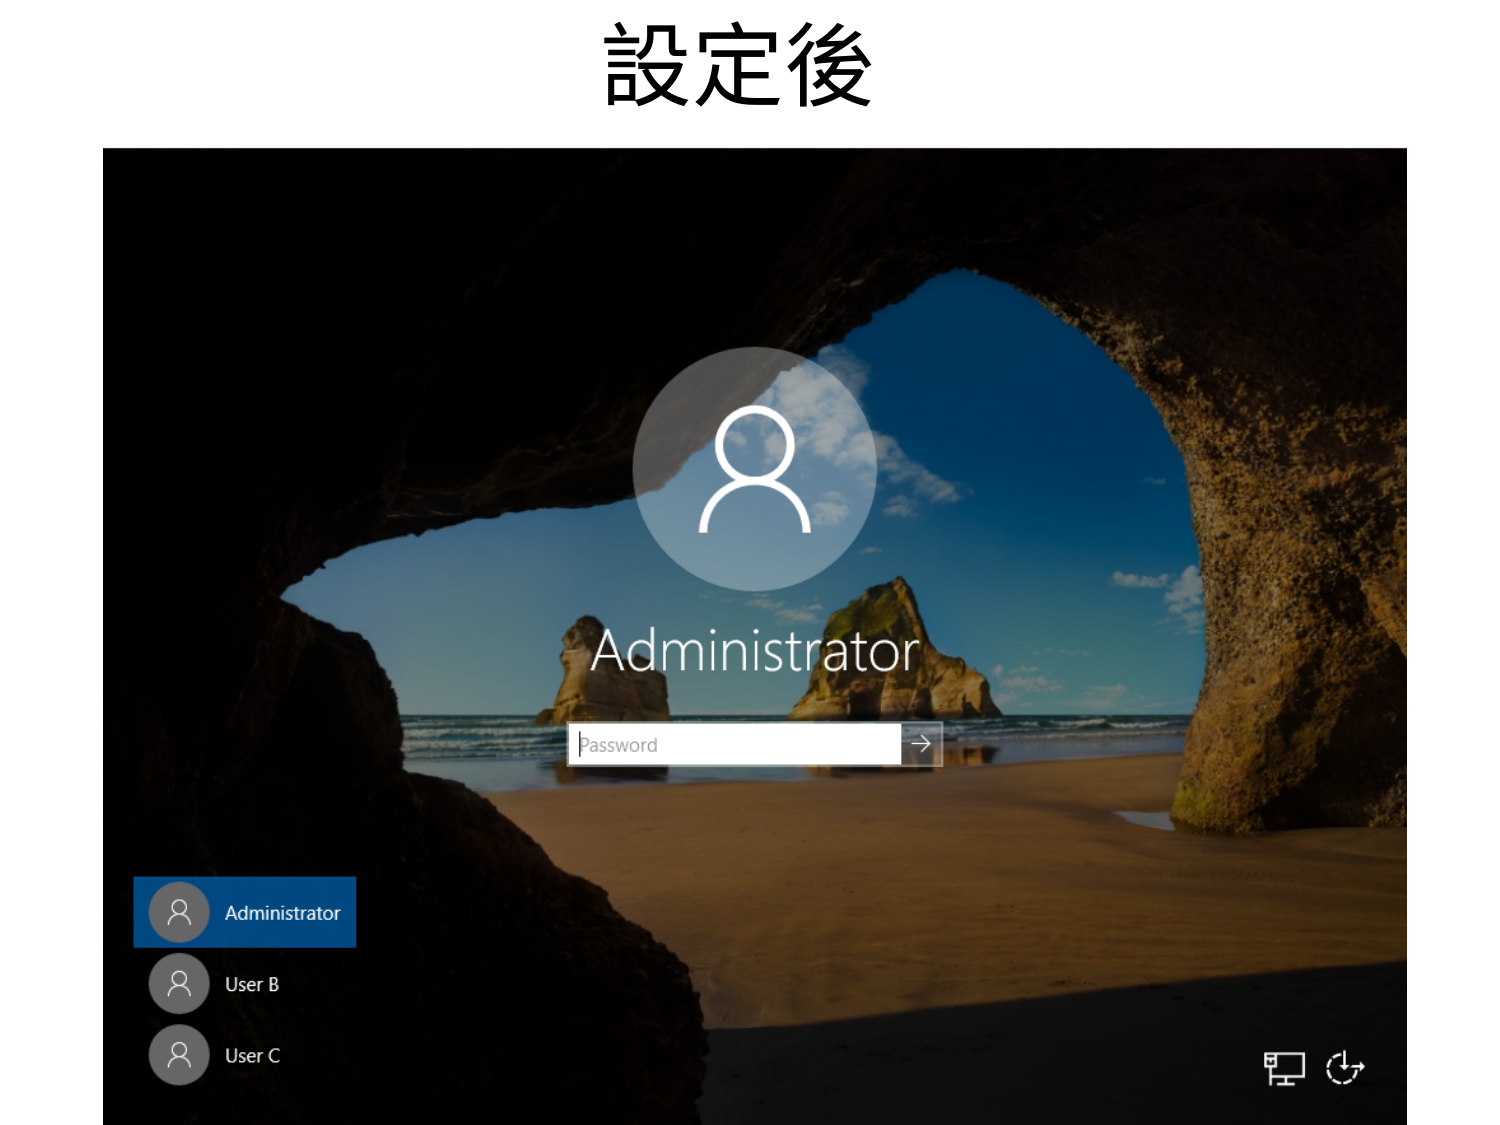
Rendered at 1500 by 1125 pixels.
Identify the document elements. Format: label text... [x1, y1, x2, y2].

picture [103, 147, 1407, 1125]
title 設定後 [558, 0, 918, 140]
